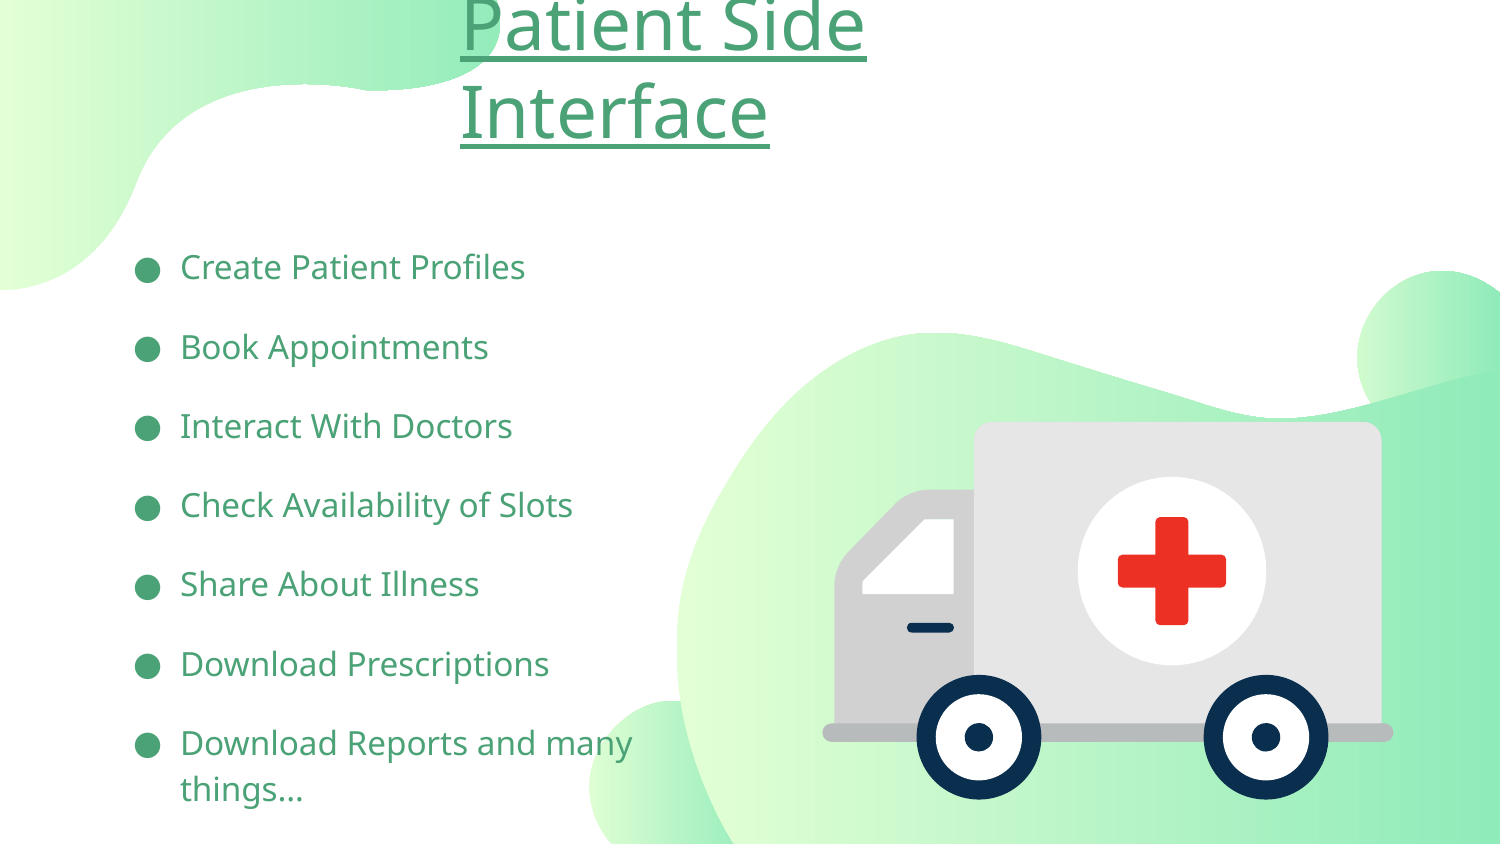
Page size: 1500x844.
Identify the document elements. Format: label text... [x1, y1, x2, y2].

title Patient Side Interface [445, 20, 960, 168]
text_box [822, 421, 1394, 800]
list Create Patient Profiles Book Appointments Interact With Doctors Check Availability of Slots Share About Illness Download Prescriptions Download Reports and many things… [118, 225, 756, 775]
